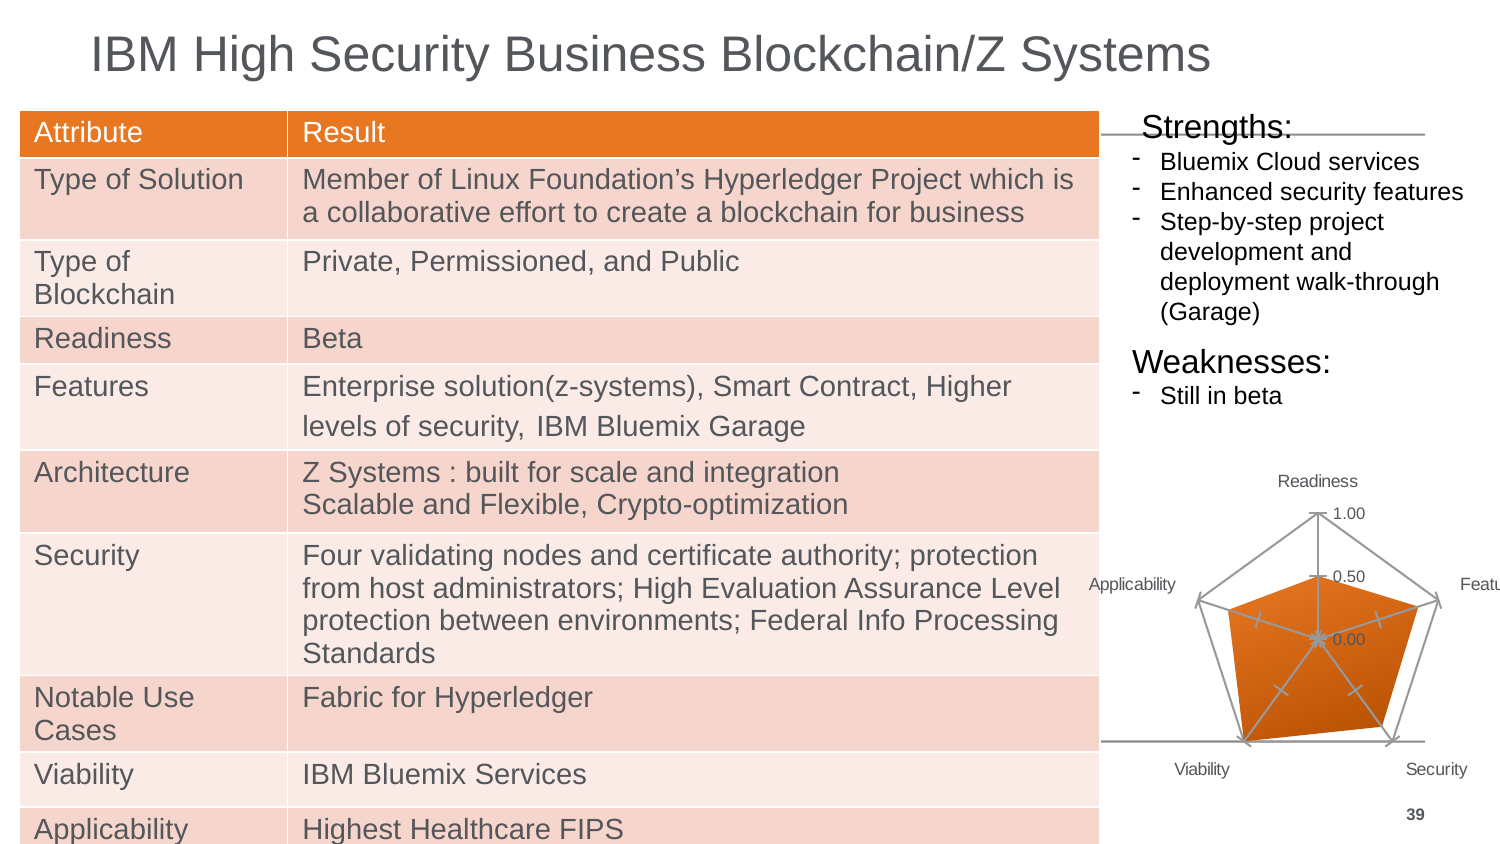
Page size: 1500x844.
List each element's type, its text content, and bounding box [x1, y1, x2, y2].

title IBM High Security Business Blockchain/Z Systems [75, 0, 1425, 89]
text_box Strengths: Bluemix Cloud services Enhanced security features Step-by-step project development and deployment walk-through (Garage) Weaknesses: Still in beta [1117, 97, 1488, 443]
table_cell Member of Linux Foundation’s Hyperledger Project which is a collaborative effort to create a blockchain for business [288, 159, 1099, 239]
table_cell Z Systems : built for scale and integration Scalable and Flexible, Crypto-optimization [288, 451, 1071, 532]
table_cell Type of Blockchain [20, 241, 287, 316]
table_cell Highest Healthcare FIPS [288, 808, 1099, 844]
table_cell Type of Solution [20, 159, 287, 239]
table_header Attribute [20, 111, 287, 157]
table_cell Notable Use Cases [20, 676, 287, 751]
table_cell Fabric for Hyperledger [288, 676, 1069, 751]
table_cell Viability [20, 753, 287, 806]
table_cell Features [20, 365, 287, 449]
table_cell Private, Permissioned, and Public [288, 241, 1099, 316]
table_cell Architecture [20, 451, 287, 532]
table_cell Readiness [20, 317, 287, 363]
table_cell Four validating nodes and certificate authority; protection from host administrators; High Evaluation Assurance Level protection between environments; Federal Info Processing Standards [288, 534, 1069, 675]
table_cell Applicability [20, 808, 287, 844]
table_header Result [288, 111, 1099, 157]
table_cell Enterprise solution(z-systems), Smart Contract, Higher levels of security, IBM Bluemix Garage [288, 365, 1099, 449]
table_cell Security [20, 534, 287, 675]
table_cell IBM Bluemix Services [288, 753, 1070, 806]
chart [1079, 447, 1500, 803]
table_cell Beta [288, 317, 1099, 363]
